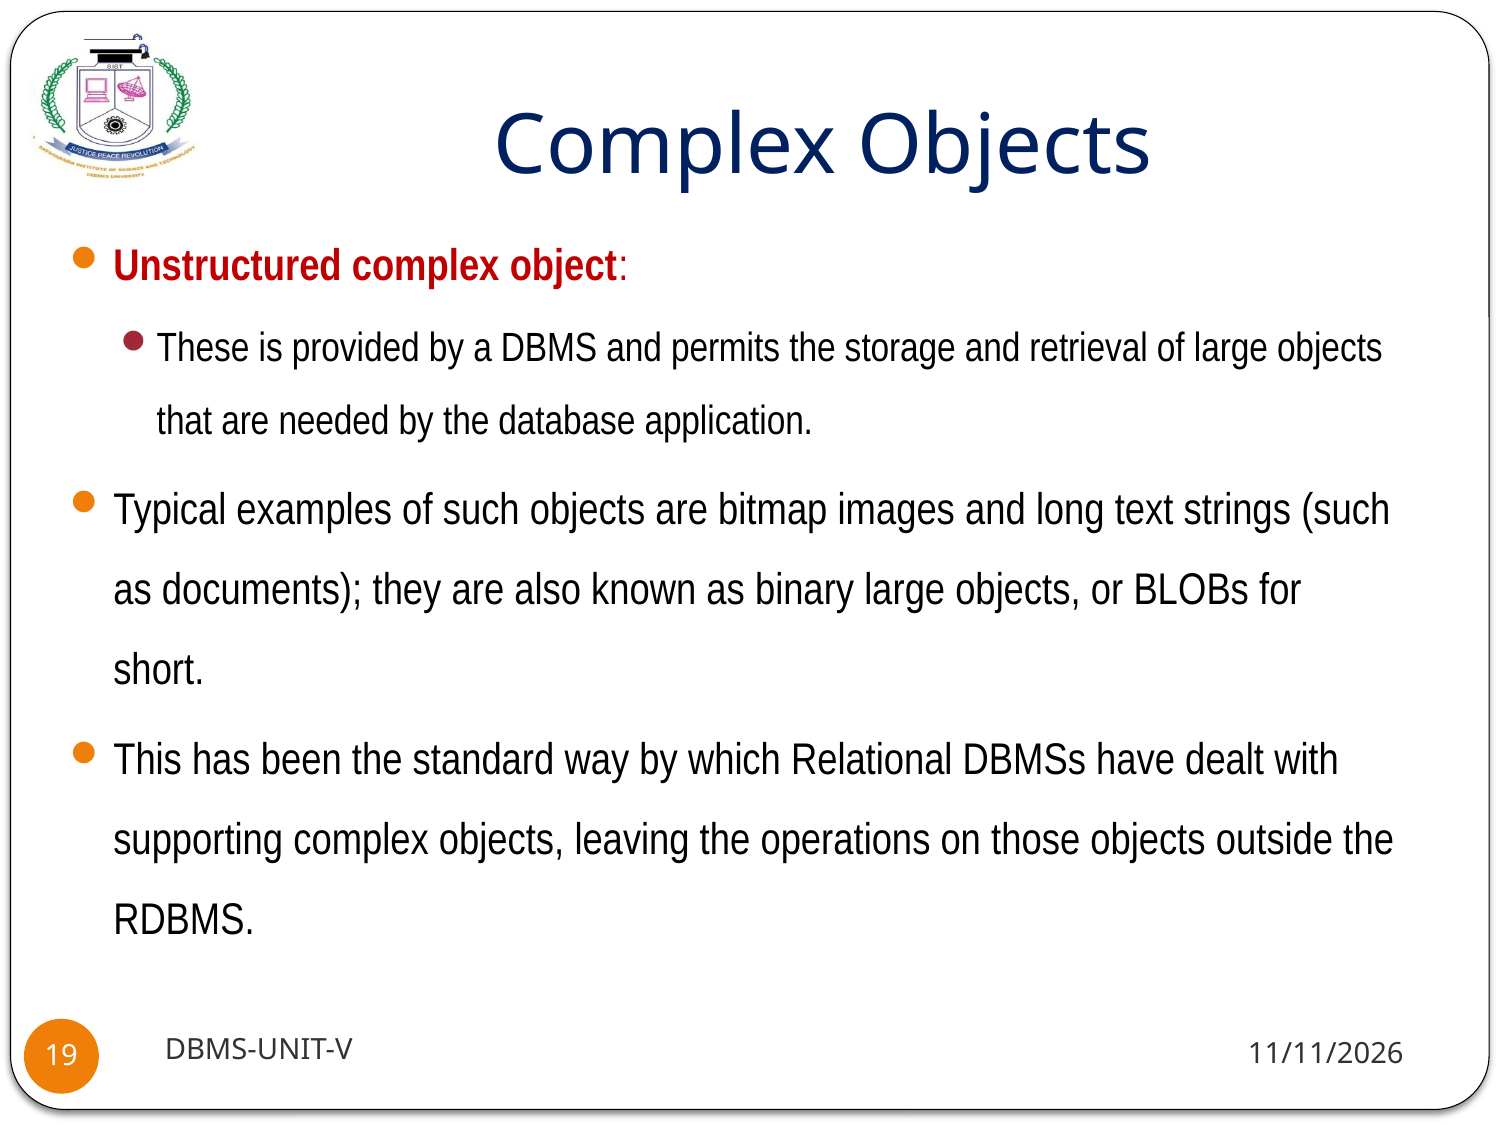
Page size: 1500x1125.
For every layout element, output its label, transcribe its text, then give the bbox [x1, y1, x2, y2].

text_box Unstructured complex object: These is provided by a DBMS and permits the storage and retrieval of large objects that are needed by the database application. Typical examples of such objects are bitmap images and long text strings (such as documents); they are also known as binary large objects, or BLOBs for short. This has been the standard way by which Relational DBMSs have dealt with supporting complex objects, leaving the operations on those objects outside the RDBMS. [55, 201, 1416, 952]
title Complex Objects [194, 42, 1474, 206]
footer DBMS-UNIT-V [150, 1012, 800, 1088]
picture [29, 30, 200, 182]
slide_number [1012, 1015, 1419, 1094]
slide_number 19 [23, 1018, 99, 1094]
